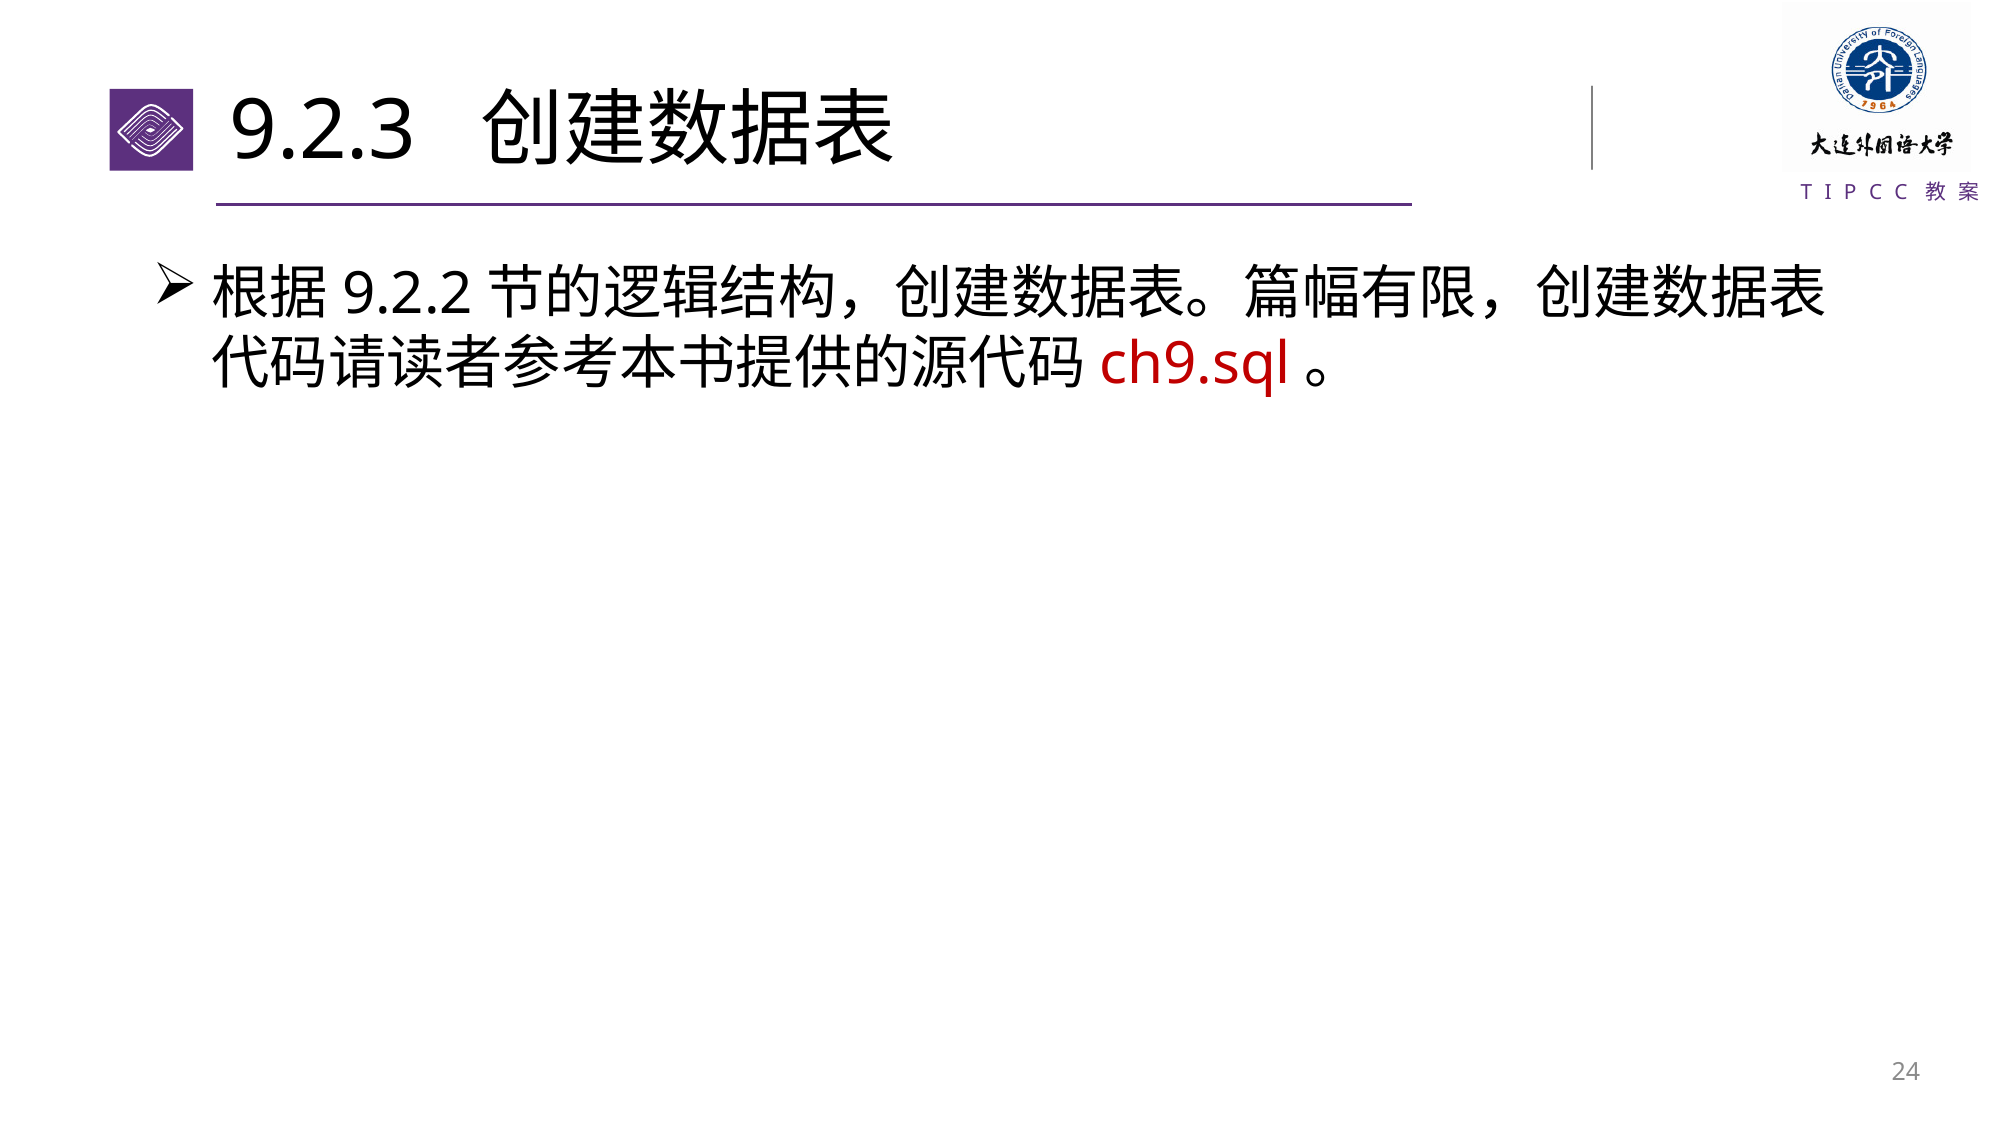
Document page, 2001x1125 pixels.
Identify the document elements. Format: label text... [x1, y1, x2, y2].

picture [1782, 2, 1971, 172]
slide_number 23 [1485, 1042, 1936, 1103]
list 根据9.2.2节的逻辑结构，创建数据表。篇幅有限，创建数据表代码请读者参考本书提供的源代码ch9.sql。 [137, 247, 1863, 1001]
title 9.2.3 创建数据表 [214, 59, 1564, 205]
